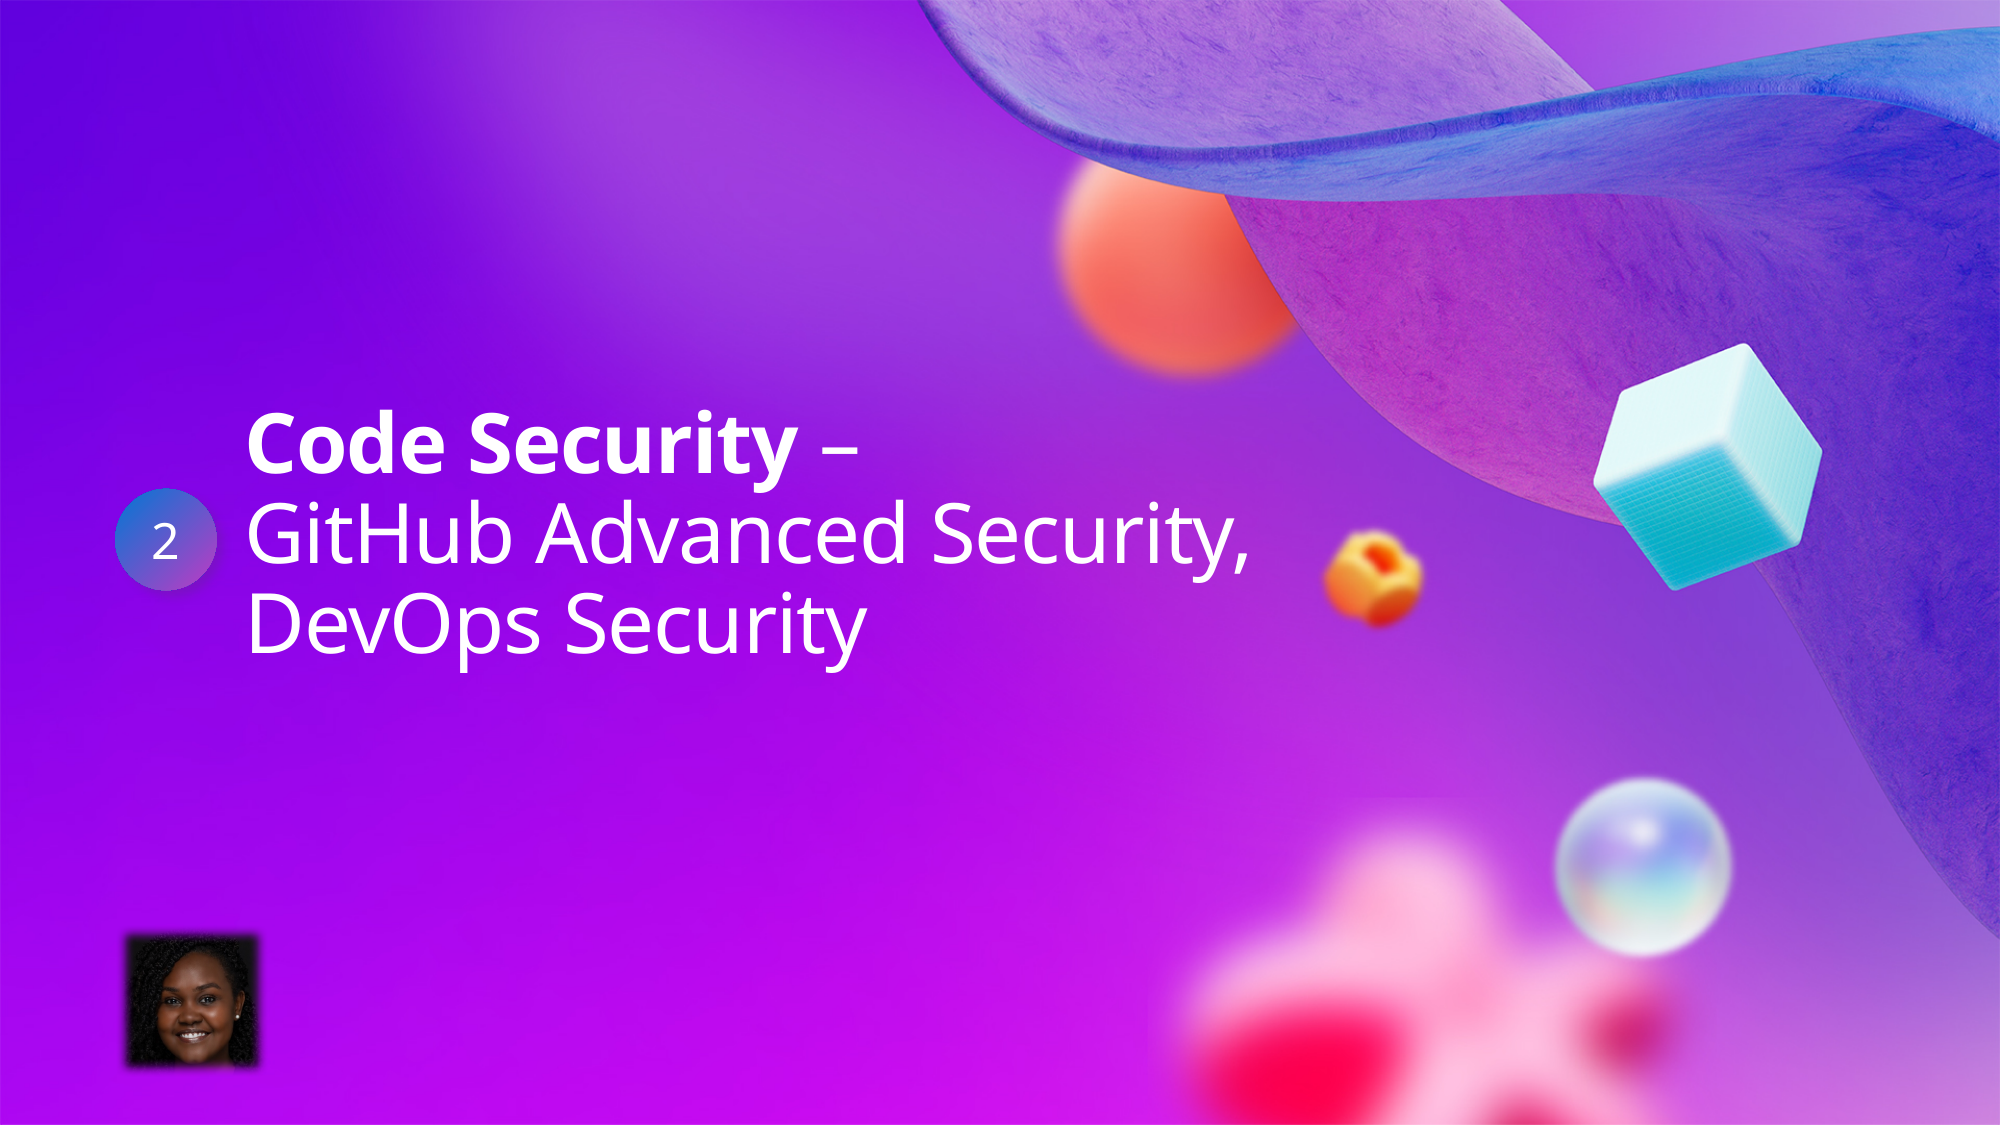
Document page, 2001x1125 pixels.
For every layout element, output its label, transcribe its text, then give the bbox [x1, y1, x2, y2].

text_box 2 [115, 488, 217, 591]
picture [0, 0, 2000, 1125]
title Code Security – GitHub Advanced Security, DevOps Security [244, 406, 1340, 862]
